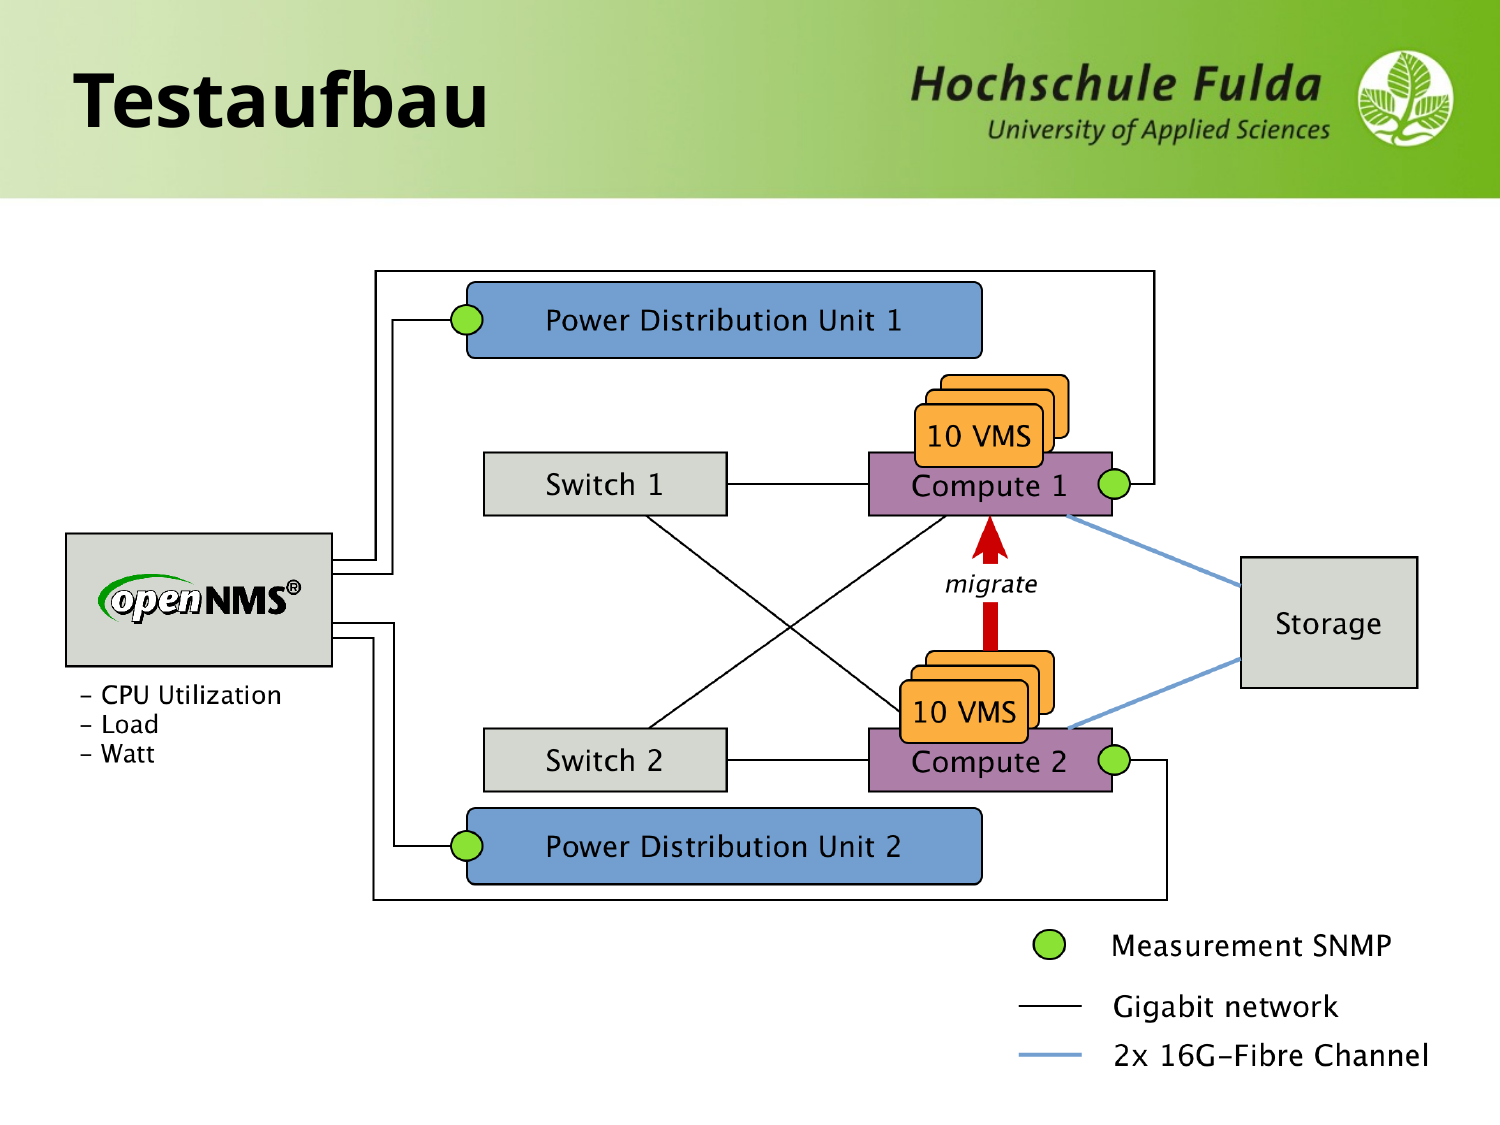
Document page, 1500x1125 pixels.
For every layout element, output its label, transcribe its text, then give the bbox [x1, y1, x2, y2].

picture [0, 0, 1500, 1125]
text_box Testaufbau [0, 0, 893, 196]
